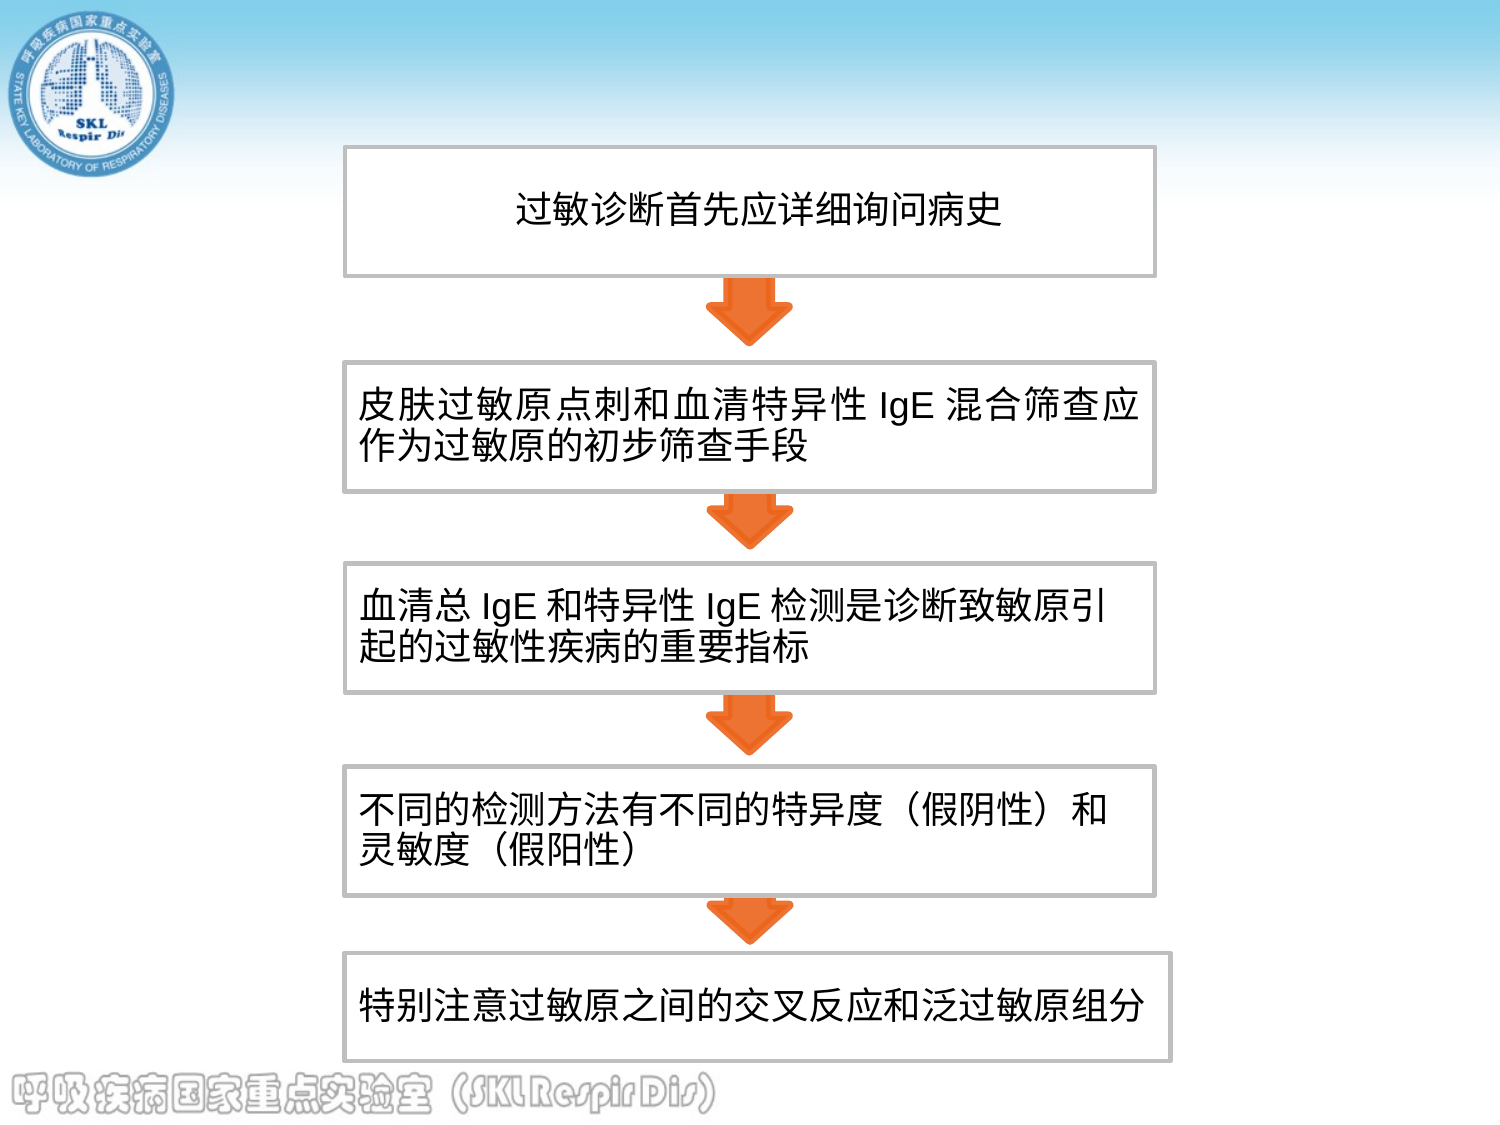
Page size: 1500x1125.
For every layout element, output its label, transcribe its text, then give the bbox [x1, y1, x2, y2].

text_box [706, 896, 794, 945]
text_box [705, 277, 793, 347]
text_box [706, 492, 794, 550]
text_box 特别注意过敏原之间的交叉反应和泛过敏原组分 [344, 953, 1171, 1061]
text_box 过敏诊断首先应详细询问病史 [344, 146, 1156, 277]
text_box 血清总IgE和特异性IgE检测是诊断致敏原引起的过敏性疾病的重要指标 [344, 563, 1156, 693]
picture [0, 0, 1500, 1125]
text_box [705, 693, 793, 756]
text_box 不同的检测方法有不同的特异度（假阴性）和灵敏度（假阳性） [344, 766, 1155, 896]
text_box 皮肤过敏原点刺和血清特异性IgE混合筛查应作为过敏原的初步筛查手段 [344, 362, 1155, 492]
